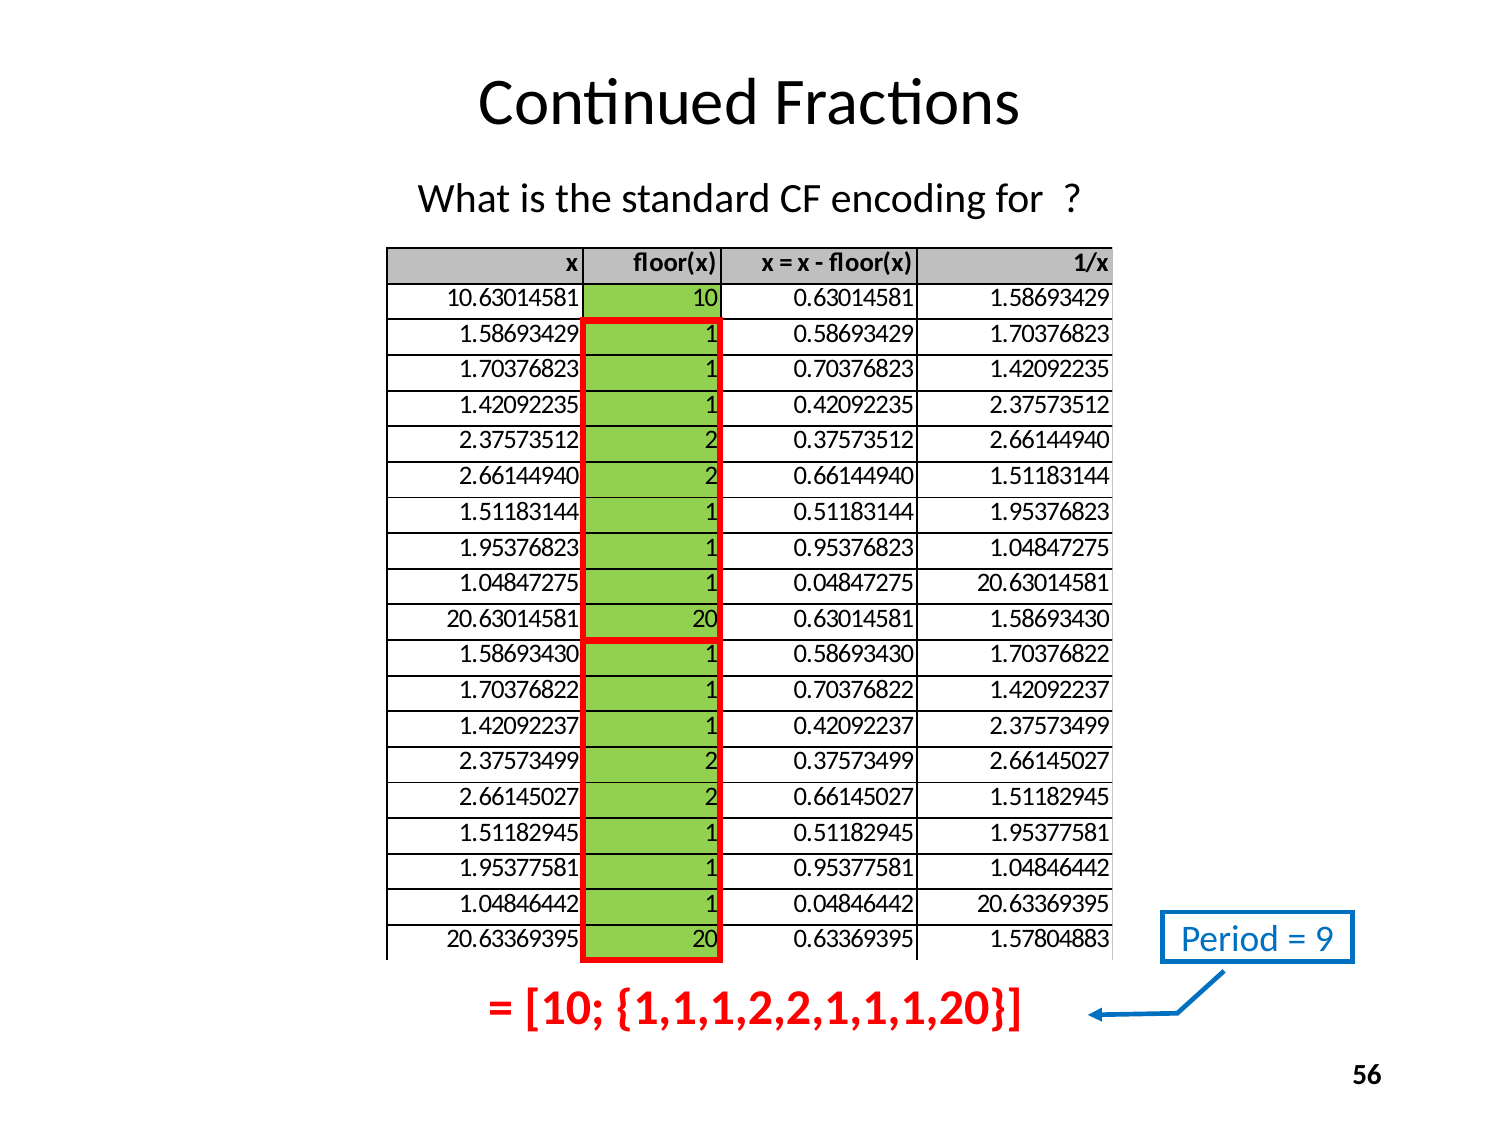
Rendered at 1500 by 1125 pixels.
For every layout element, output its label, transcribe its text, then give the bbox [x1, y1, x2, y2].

text_box Period = 9 [1087, 970, 1225, 1021]
text_box Continued Fractions [103, 59, 1397, 164]
picture [385, 247, 1114, 962]
slide_number 56 [1059, 1042, 1397, 1103]
text_box Period = 9 [1162, 911, 1353, 963]
